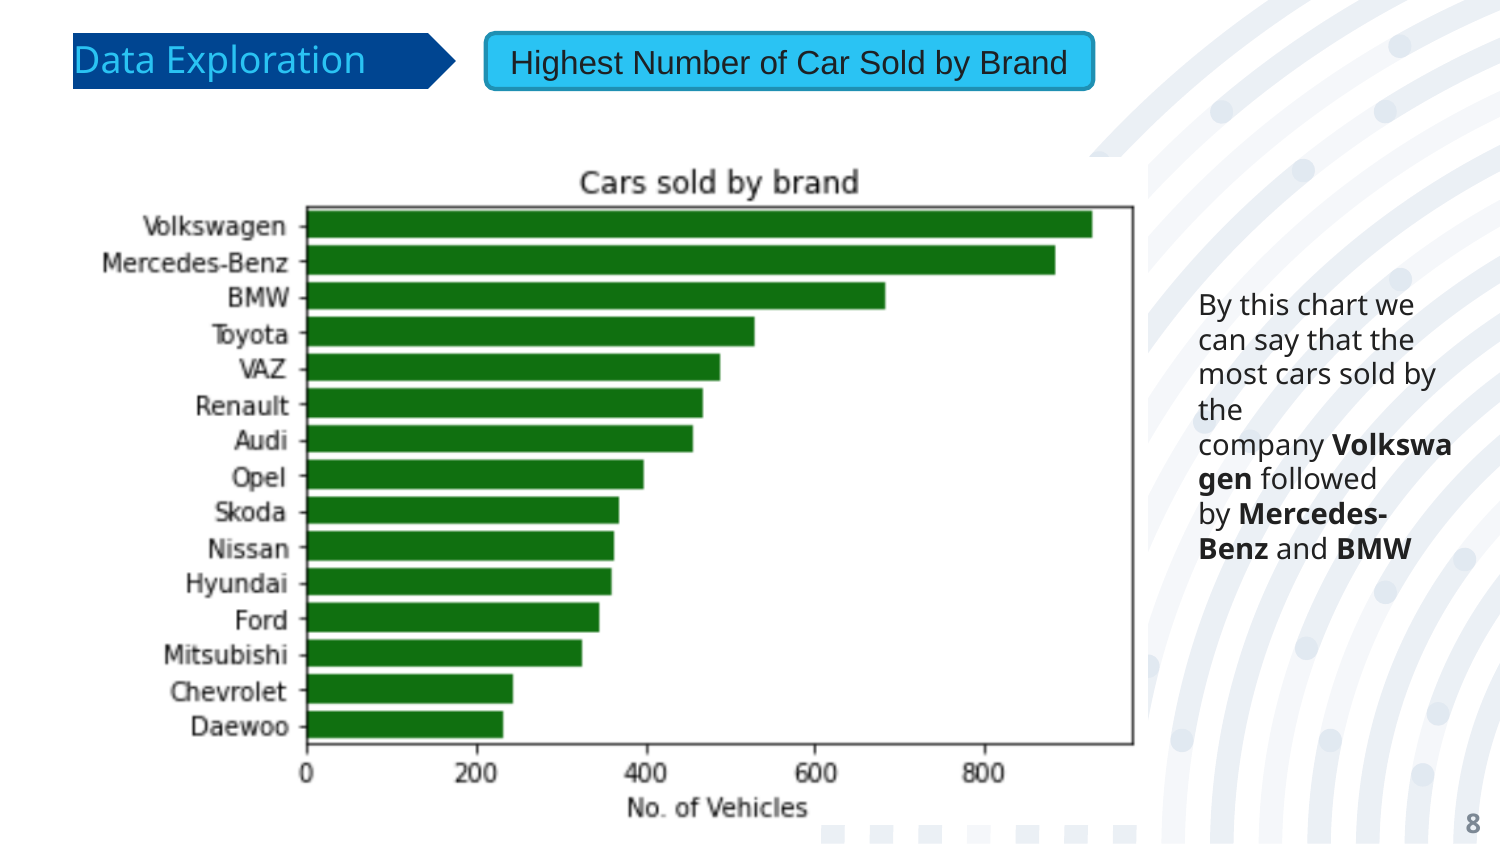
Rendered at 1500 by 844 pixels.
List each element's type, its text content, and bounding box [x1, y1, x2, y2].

slide_number 8 [1391, 792, 1482, 844]
text_box By this chart we can say that the most cars sold by the company Volkswagen followed by Mercedes-Benz and BMW [1183, 278, 1482, 573]
text_box Data Exploration [73, 33, 456, 89]
text_box Highest Number of Car Sold by Brand [483, 30, 1096, 92]
picture [100, 157, 1148, 825]
